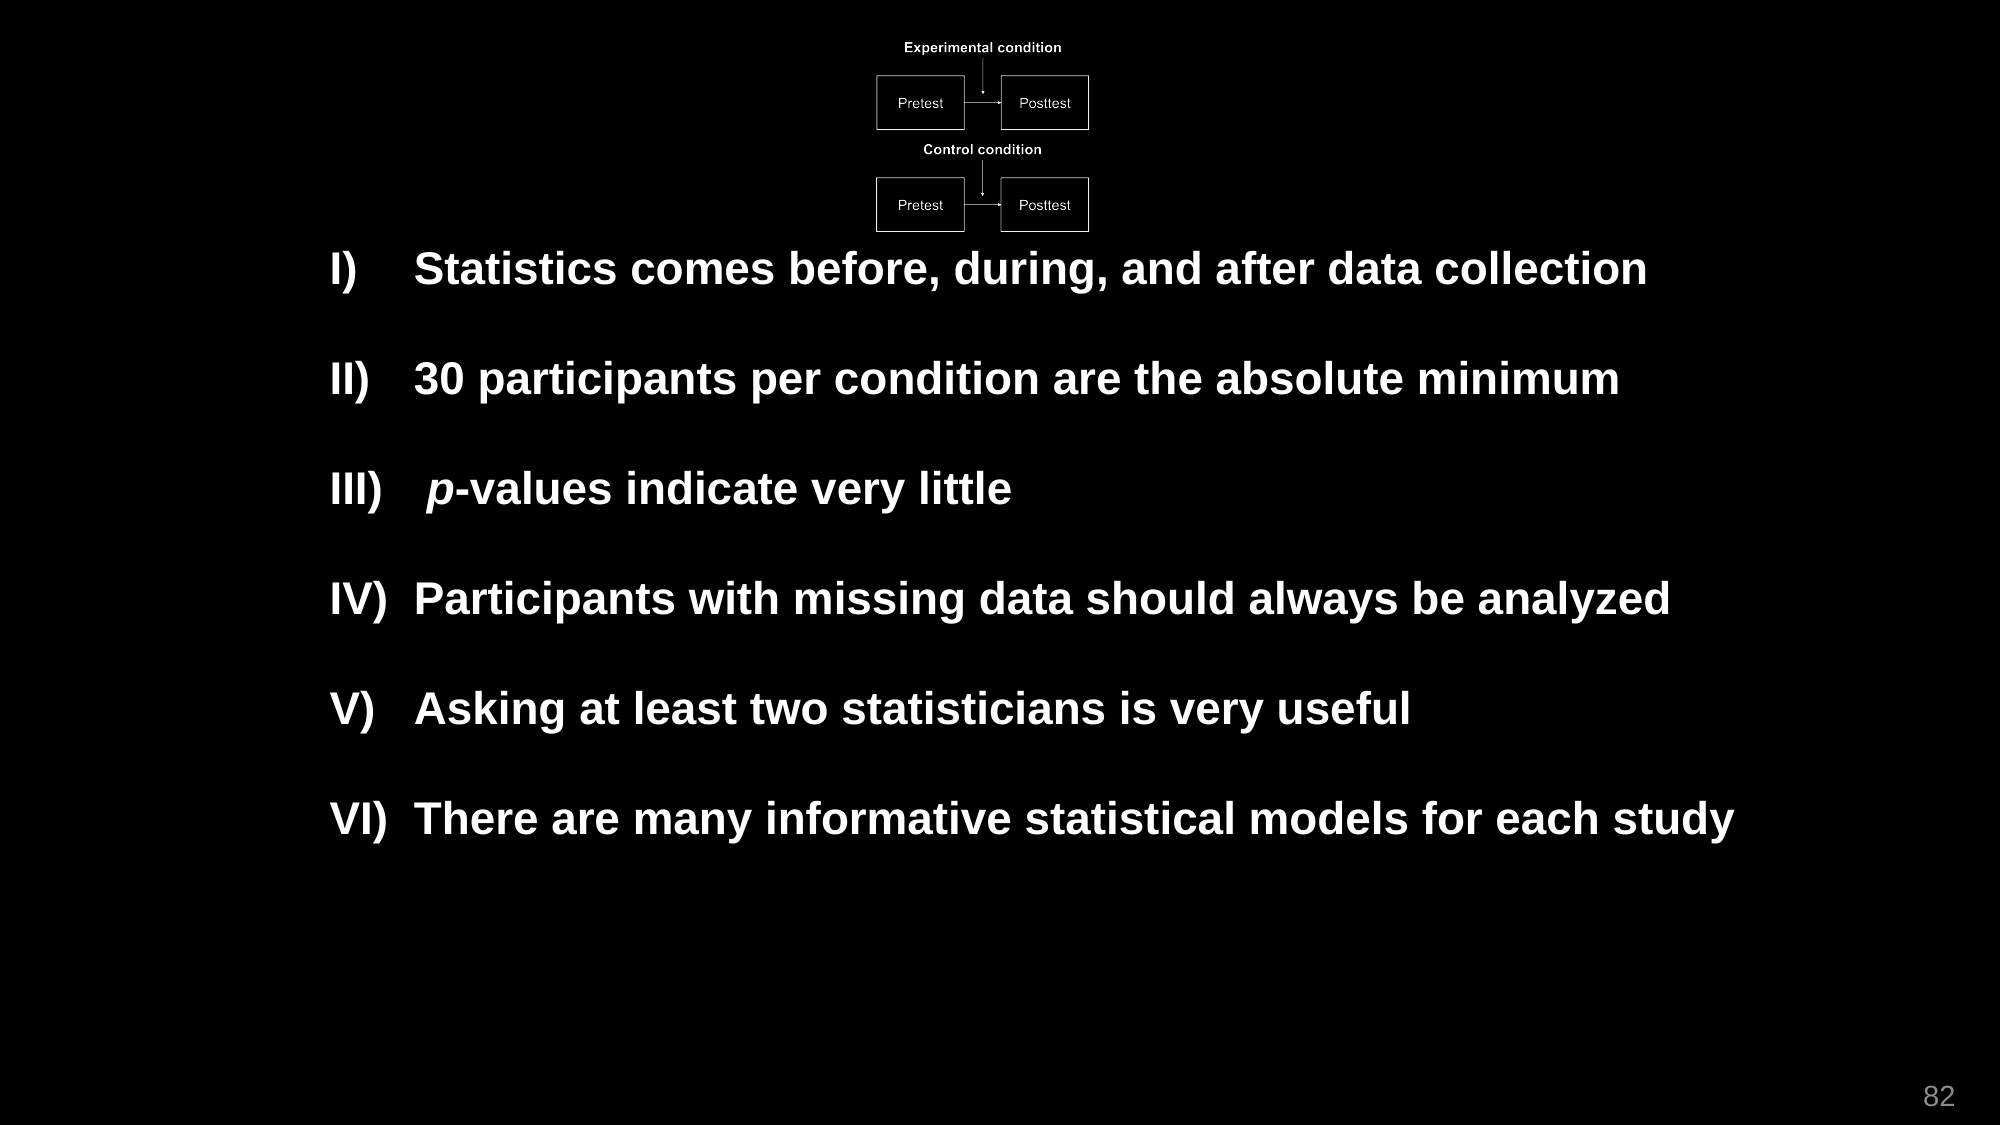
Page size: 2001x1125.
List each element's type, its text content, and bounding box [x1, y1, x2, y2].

slide_number 82 [1504, 1065, 1971, 1125]
picture [857, 34, 1107, 232]
text_box Statistics comes before, during, and after data collection 30 participants per condition are the absolute minimum p-values indicate very little Participants with missing data should always be analyzed Asking at least two statisticians is very useful There are many informative statistical models for each study [314, 231, 1771, 907]
